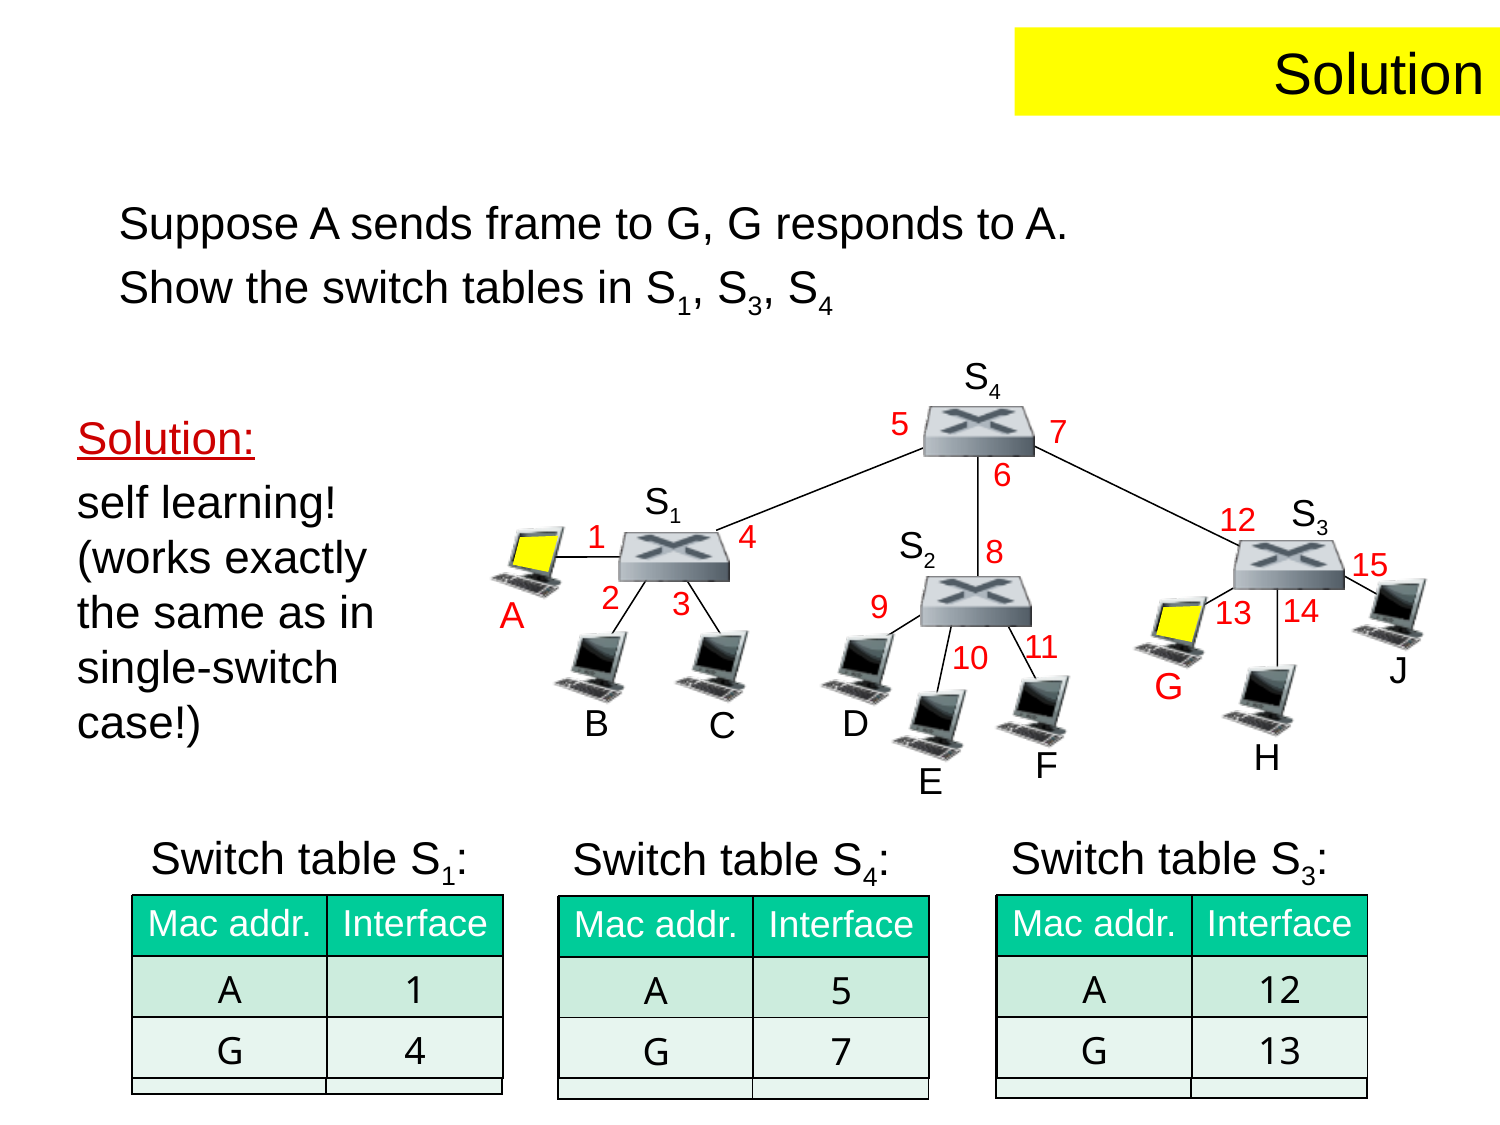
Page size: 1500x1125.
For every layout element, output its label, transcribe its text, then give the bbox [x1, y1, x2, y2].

table_cell A [560, 958, 752, 1017]
table_cell 7 [754, 1018, 928, 1077]
table_cell [327, 1079, 501, 1093]
table_cell 13 [1193, 1018, 1367, 1077]
table_cell G [133, 1018, 326, 1077]
table_cell 4 [328, 1018, 502, 1077]
table_cell 1 [328, 957, 502, 1016]
table_header Interface [754, 897, 928, 956]
table_header Interface [328, 896, 502, 955]
table_header Mac addr. [133, 896, 326, 955]
table_cell G [560, 1018, 752, 1077]
table_cell [997, 1079, 1190, 1097]
table_cell [1192, 1079, 1366, 1097]
table_cell [133, 1079, 325, 1093]
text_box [472, 469, 710, 755]
table_cell A [133, 957, 326, 1016]
table_header Mac addr. [560, 900, 752, 956]
text_box Suppose A sends frame to G, G responds to A. Show the switch tables in S1, S3, S4 [103, 186, 1457, 342]
table_cell 12 [1193, 957, 1367, 1016]
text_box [715, 344, 1429, 811]
text_box Solution [1014, 27, 1500, 116]
table_cell [753, 1079, 928, 1098]
table_cell 5 [754, 958, 928, 1017]
text_box Switch table S3: [995, 821, 1344, 899]
table_header Mac addr. [998, 899, 1191, 955]
table_header Interface [1193, 896, 1367, 955]
text_box Solution: self learning! (works exactly the same as in single-switch case!) [62, 401, 415, 756]
table_cell A [998, 957, 1191, 1016]
table_cell G [998, 1018, 1191, 1077]
text_box Switch table S1: [135, 821, 484, 899]
table_cell [559, 1079, 752, 1098]
text_box Switch table S4: [557, 821, 906, 900]
